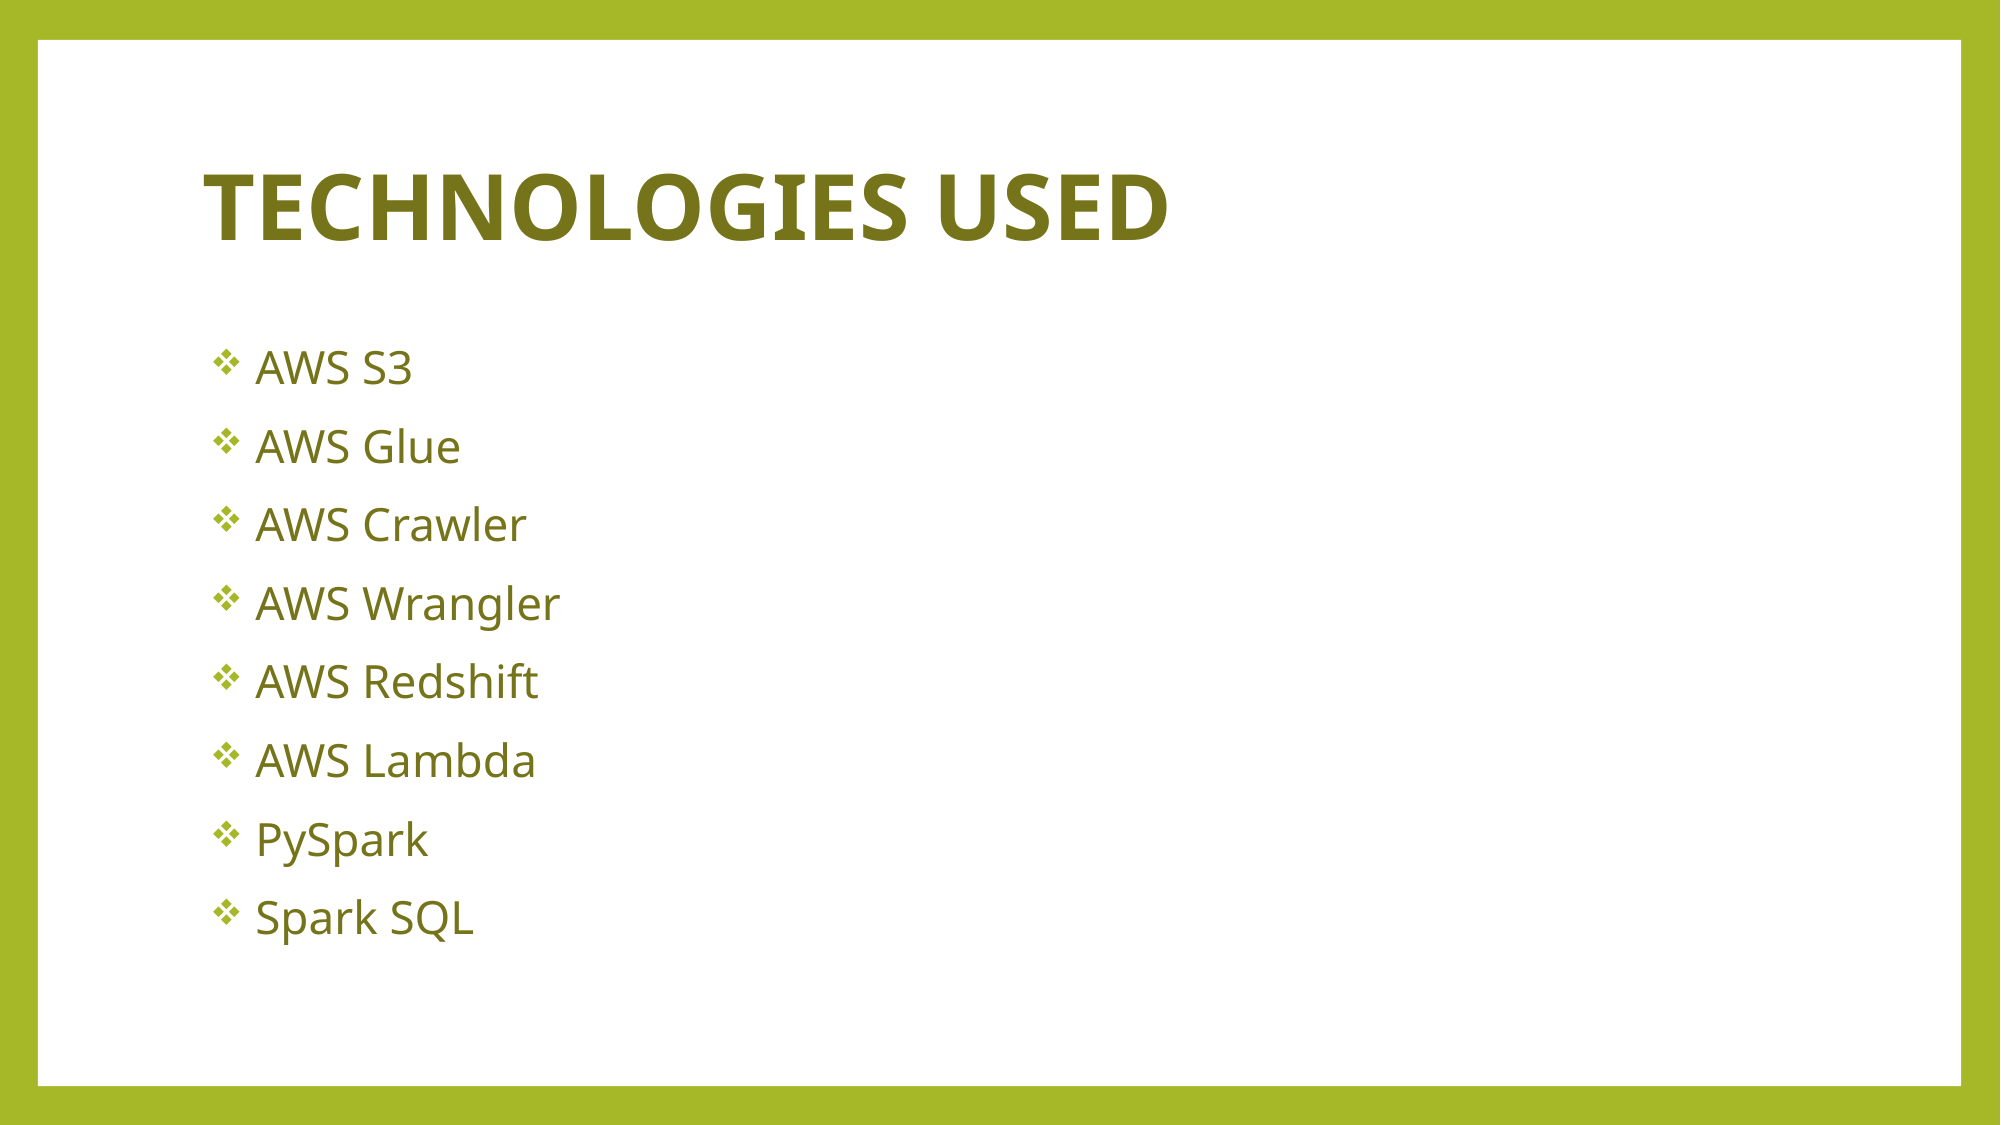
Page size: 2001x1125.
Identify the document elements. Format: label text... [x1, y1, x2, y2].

list AWS S3 AWS Glue AWS Crawler AWS Wrangler AWS Redshift AWS Lambda PySpark Spark SQL [187, 337, 1808, 1000]
title TECHNOLOGIES USED [187, 99, 1808, 323]
